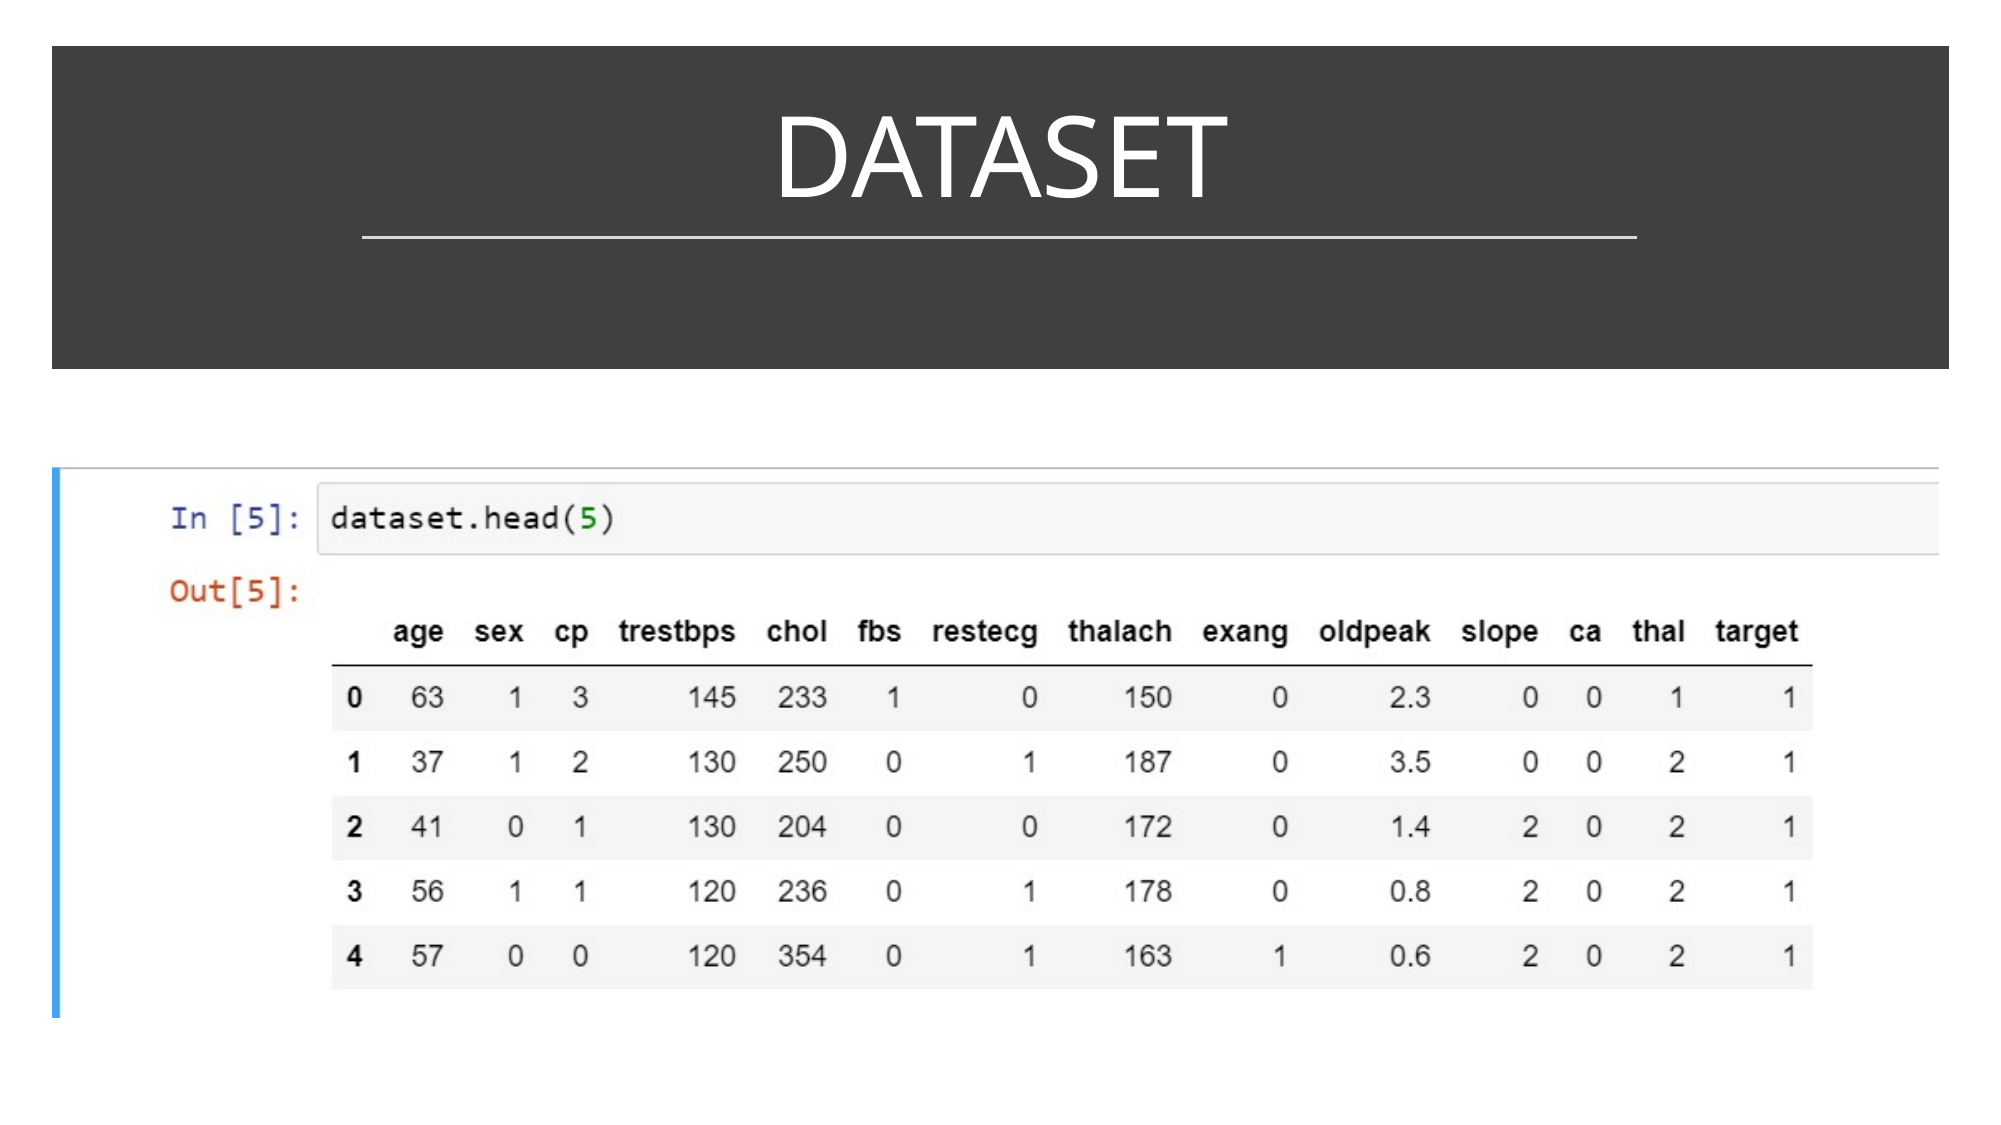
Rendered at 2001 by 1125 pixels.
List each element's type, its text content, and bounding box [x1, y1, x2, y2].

title DATASET [86, 76, 1914, 230]
text_box [61, 55, 1939, 360]
picture [52, 461, 1939, 1018]
